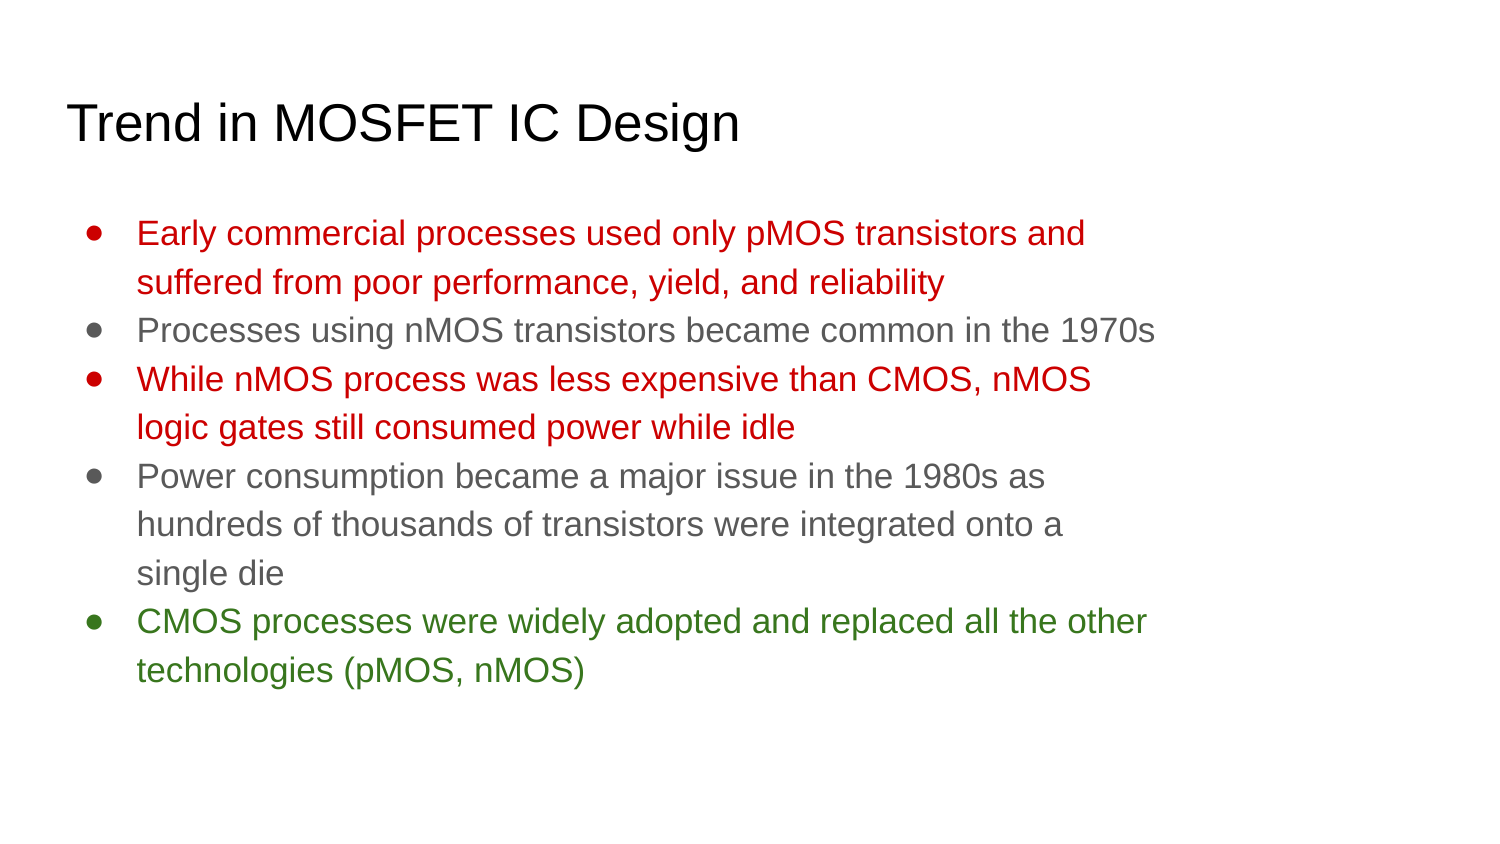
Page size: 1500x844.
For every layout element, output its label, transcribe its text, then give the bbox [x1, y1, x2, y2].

title Trend in MOSFET IC Design [51, 72, 1449, 167]
list Early commercial processes used only pMOS transistors and suffered from poor performance, yield, and reliability Processes using nMOS transistors became common in the 1970s While nMOS process was less expensive than CMOS, nMOS logic gates still consumed power while idle Power consumption became a major issue in the 1980s as hundreds of thousands of transistors were integrated onto a single die CMOS processes were widely adopted and replaced all the other technologies (pMOS, nMOS) [51, 189, 1175, 750]
